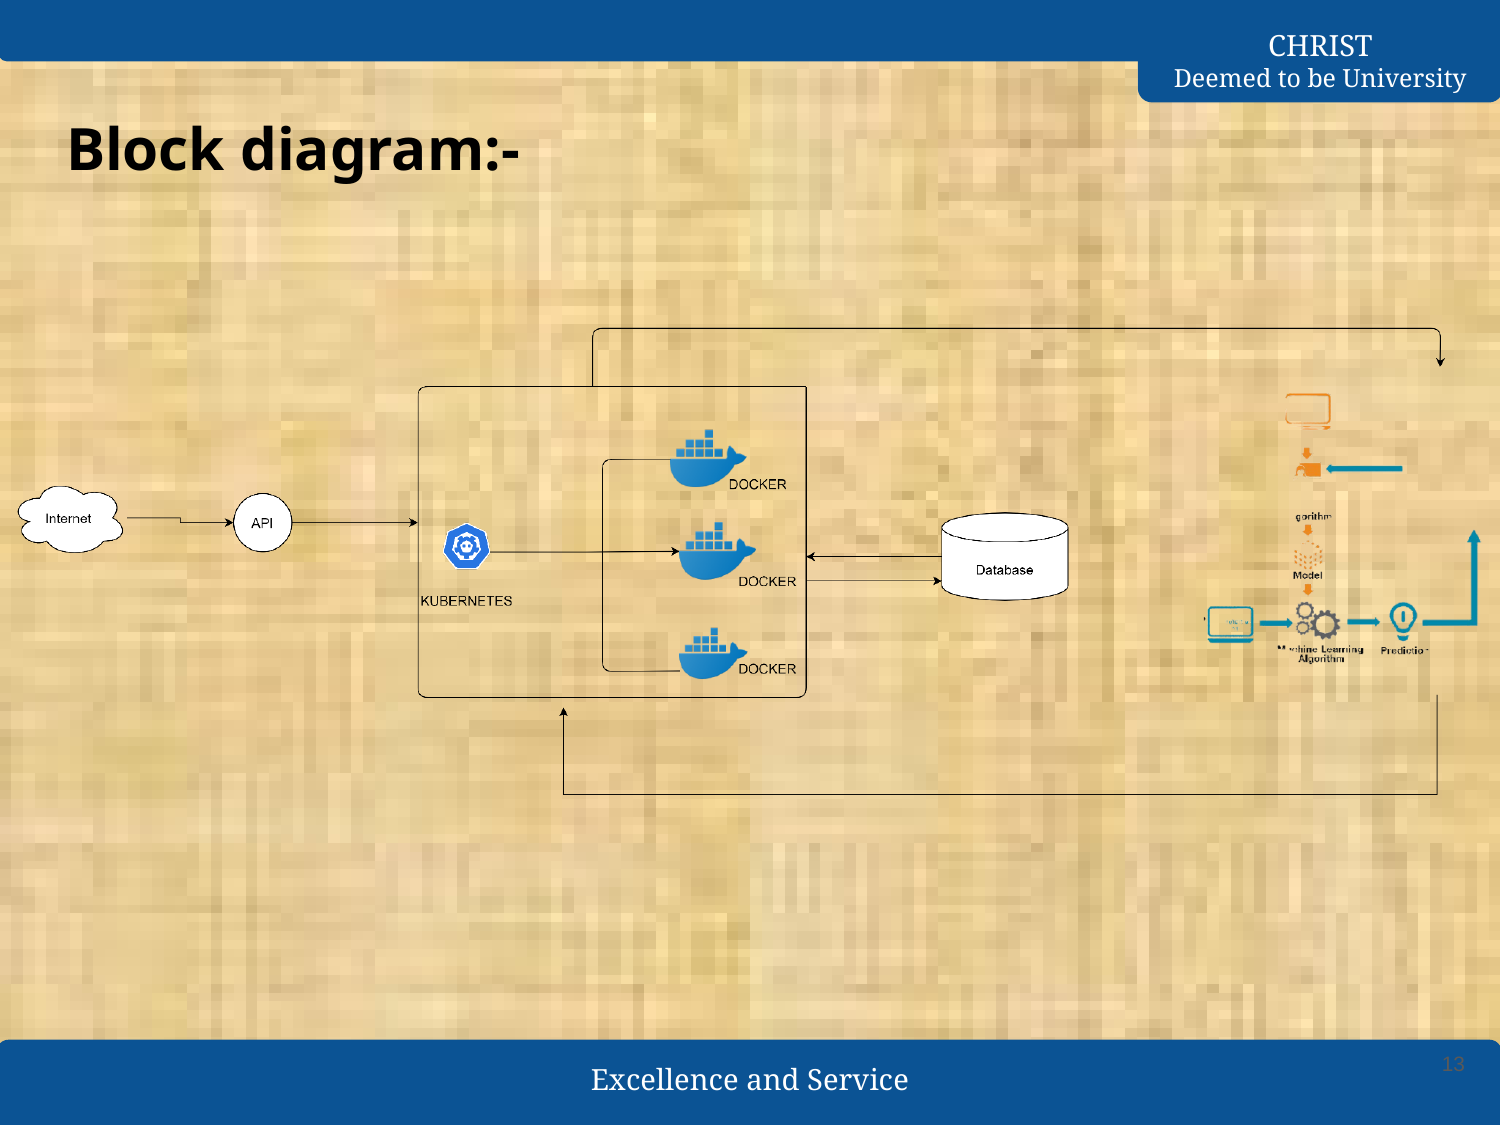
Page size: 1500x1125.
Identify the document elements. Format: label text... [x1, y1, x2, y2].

title Block diagram:- [51, 97, 1449, 223]
slide_number ‹#› [1389, 1019, 1480, 1106]
picture [0, 59, 1500, 1044]
